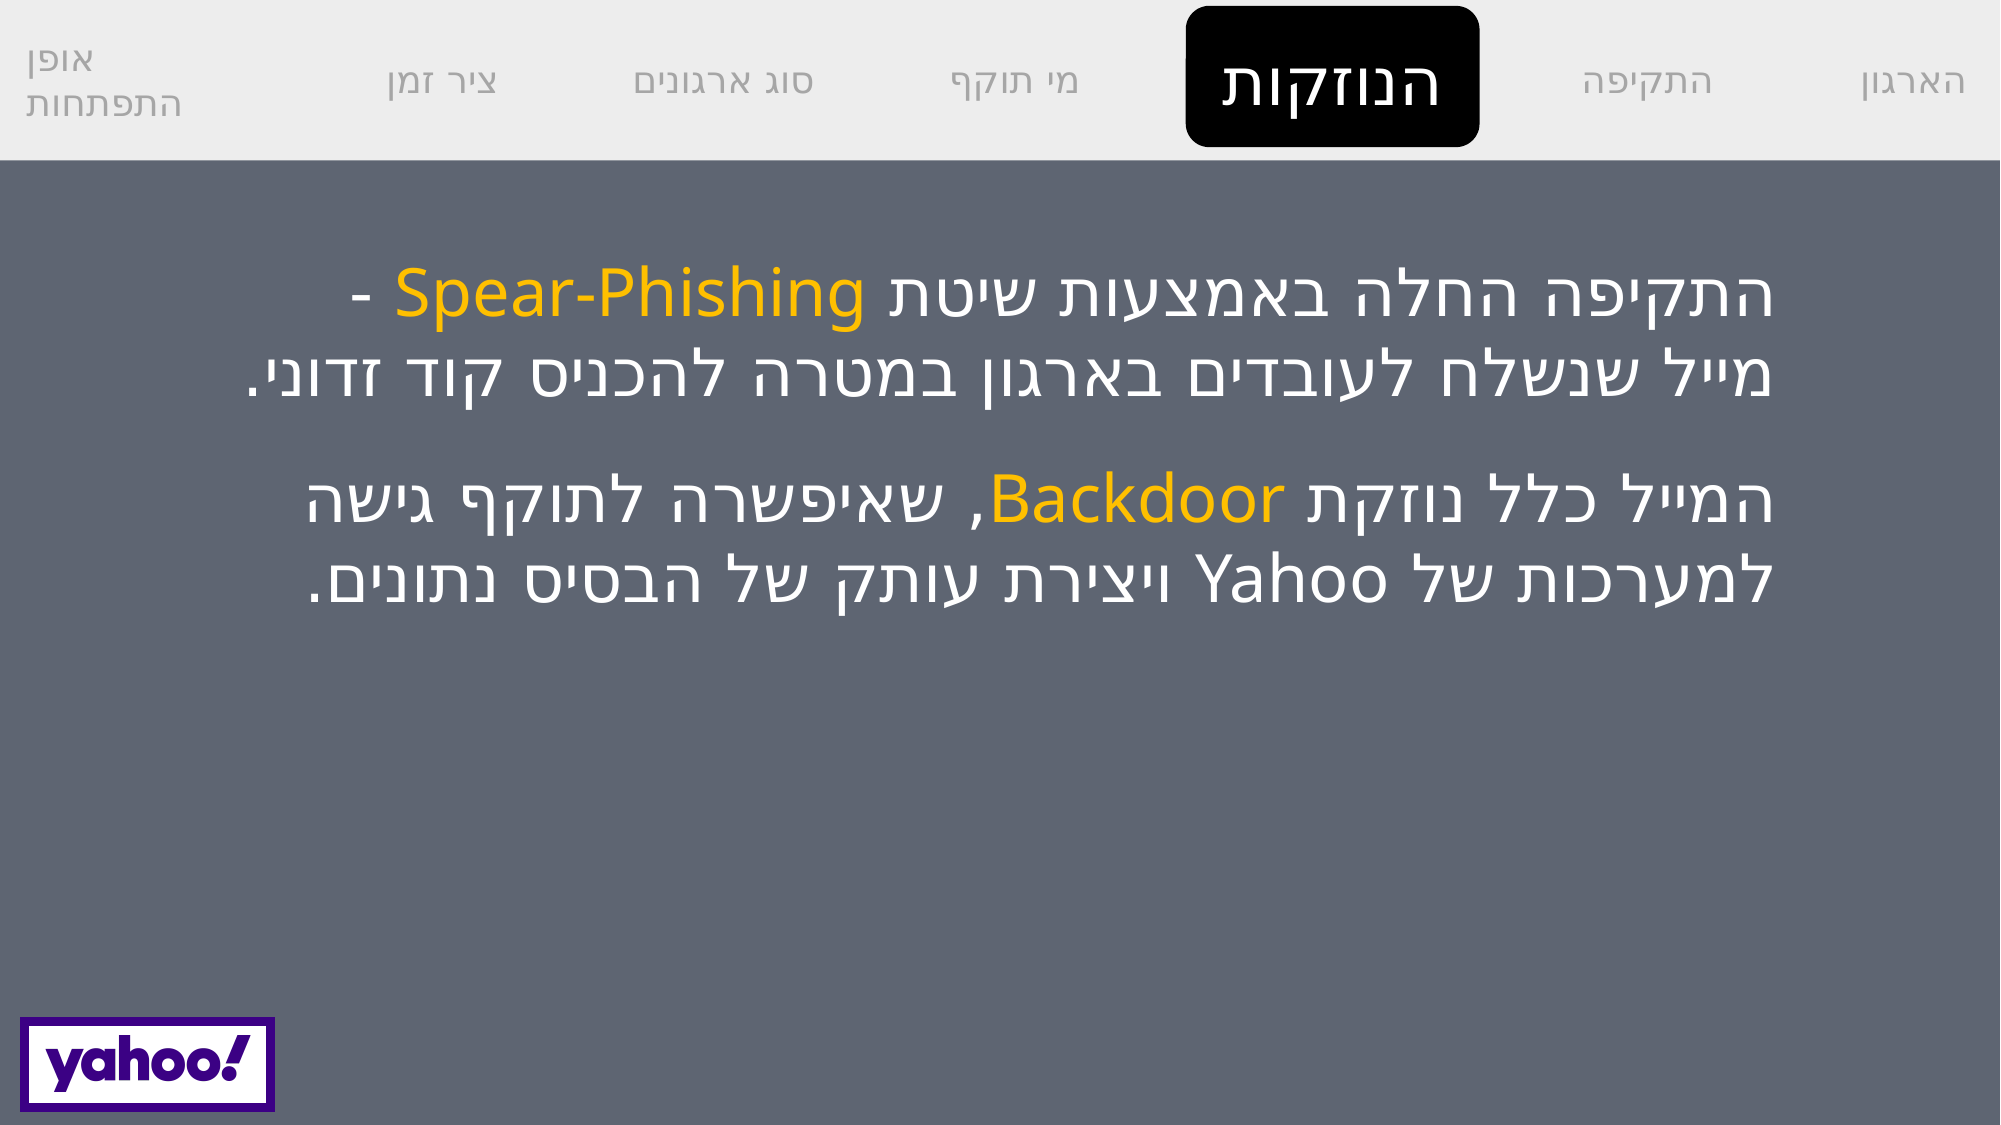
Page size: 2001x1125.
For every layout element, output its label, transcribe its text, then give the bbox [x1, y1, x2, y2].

text_box התקיפה החלה באמצעות שיטת Spear-Phishing - מייל שנשלח לעובדים בארגון במטרה להכניס קוד זדוני. [207, 241, 1793, 417]
text_box מי תוקף [930, 49, 1099, 109]
text_box הארגון [1827, 49, 2000, 109]
text_box [0, 0, 2000, 161]
text_box [1184, 4, 1481, 149]
text_box התקיפה [1566, 49, 1730, 109]
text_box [24, 1005, 271, 1122]
text_box המייל כלל נוזקת Backdoor, שאיפשרה לתוקף גישה למערכות של Yahoo ויצירת עותק של הבסיס נתונים. [279, 447, 1793, 623]
text_box סוג ארגונים [614, 49, 833, 109]
text_box הנוזקות [1196, 31, 1469, 127]
text_box ציר זמן [368, 49, 517, 109]
text_box אופן התפתחות [11, 26, 271, 132]
